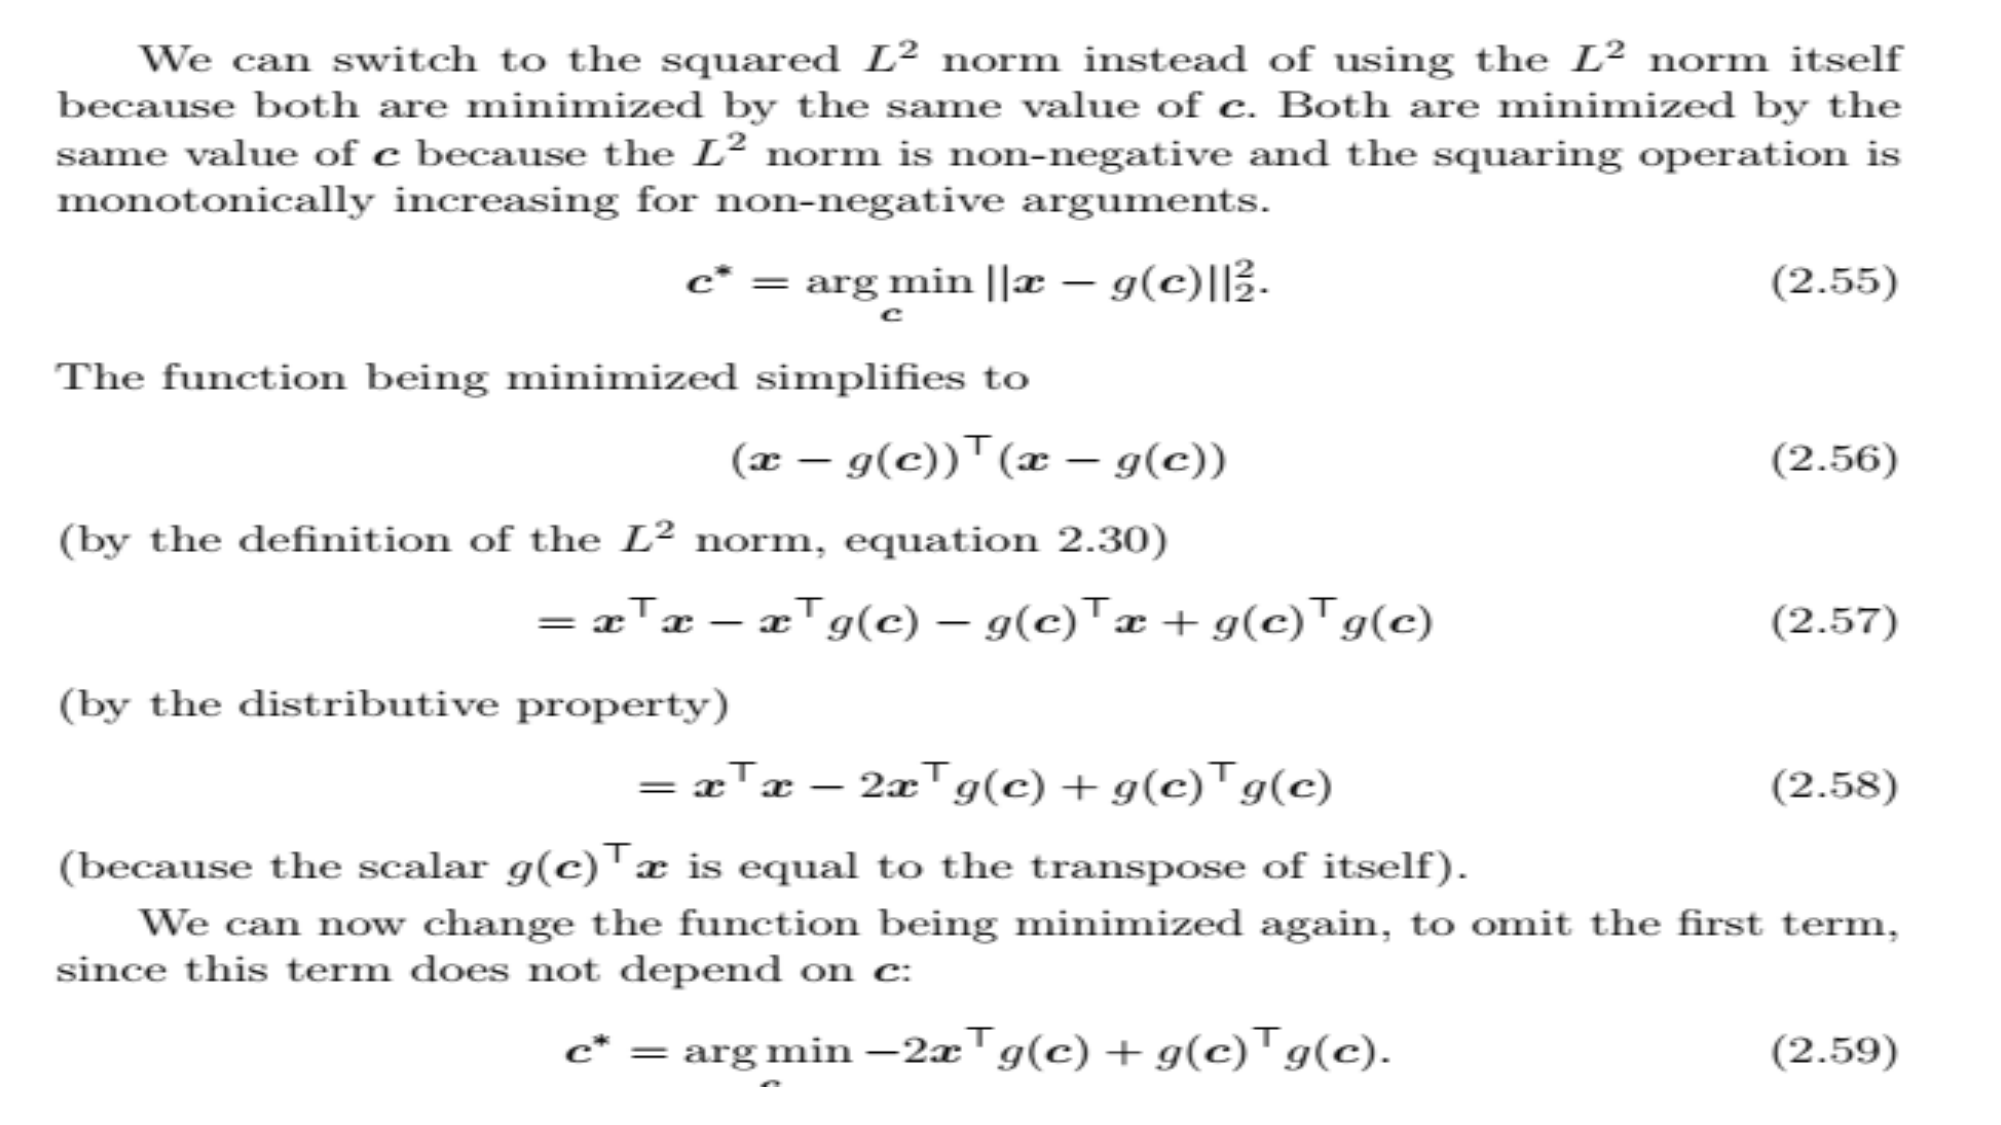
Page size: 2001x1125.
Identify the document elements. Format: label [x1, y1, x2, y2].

picture [34, 28, 1930, 1087]
